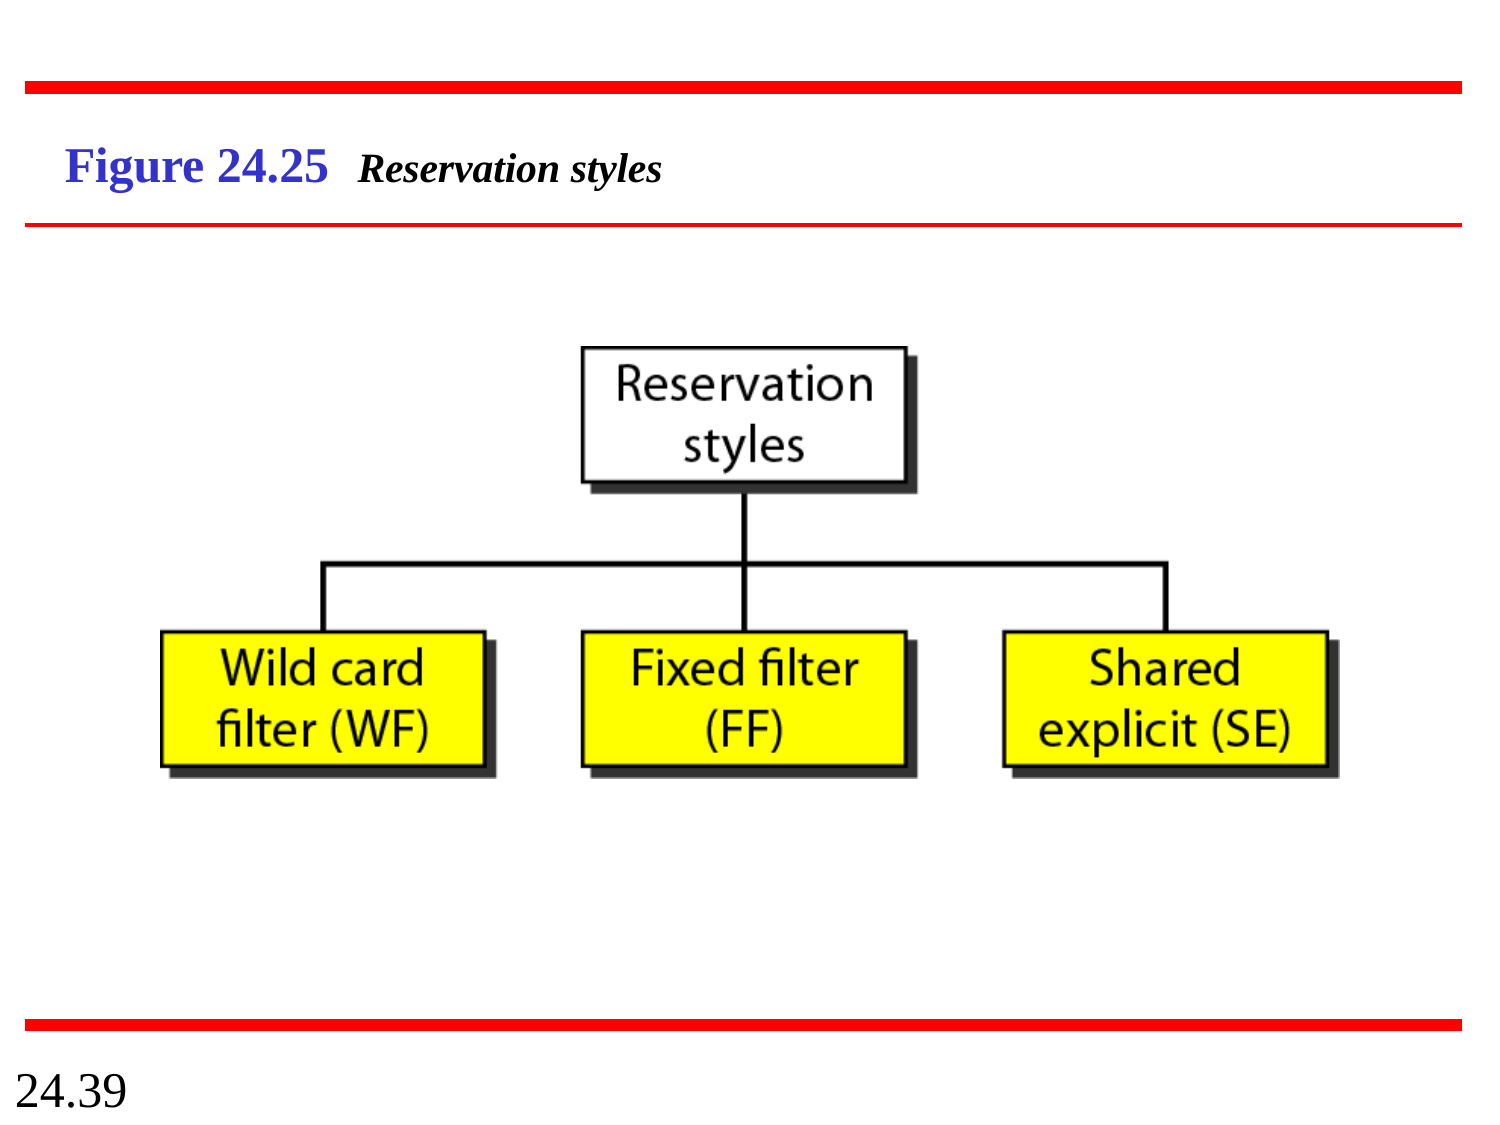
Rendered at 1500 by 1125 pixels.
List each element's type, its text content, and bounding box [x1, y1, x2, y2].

text_box 24.39 [12, 1060, 134, 1118]
picture [160, 346, 1340, 779]
title Figure 24.25 Reservation styles [62, 130, 665, 321]
